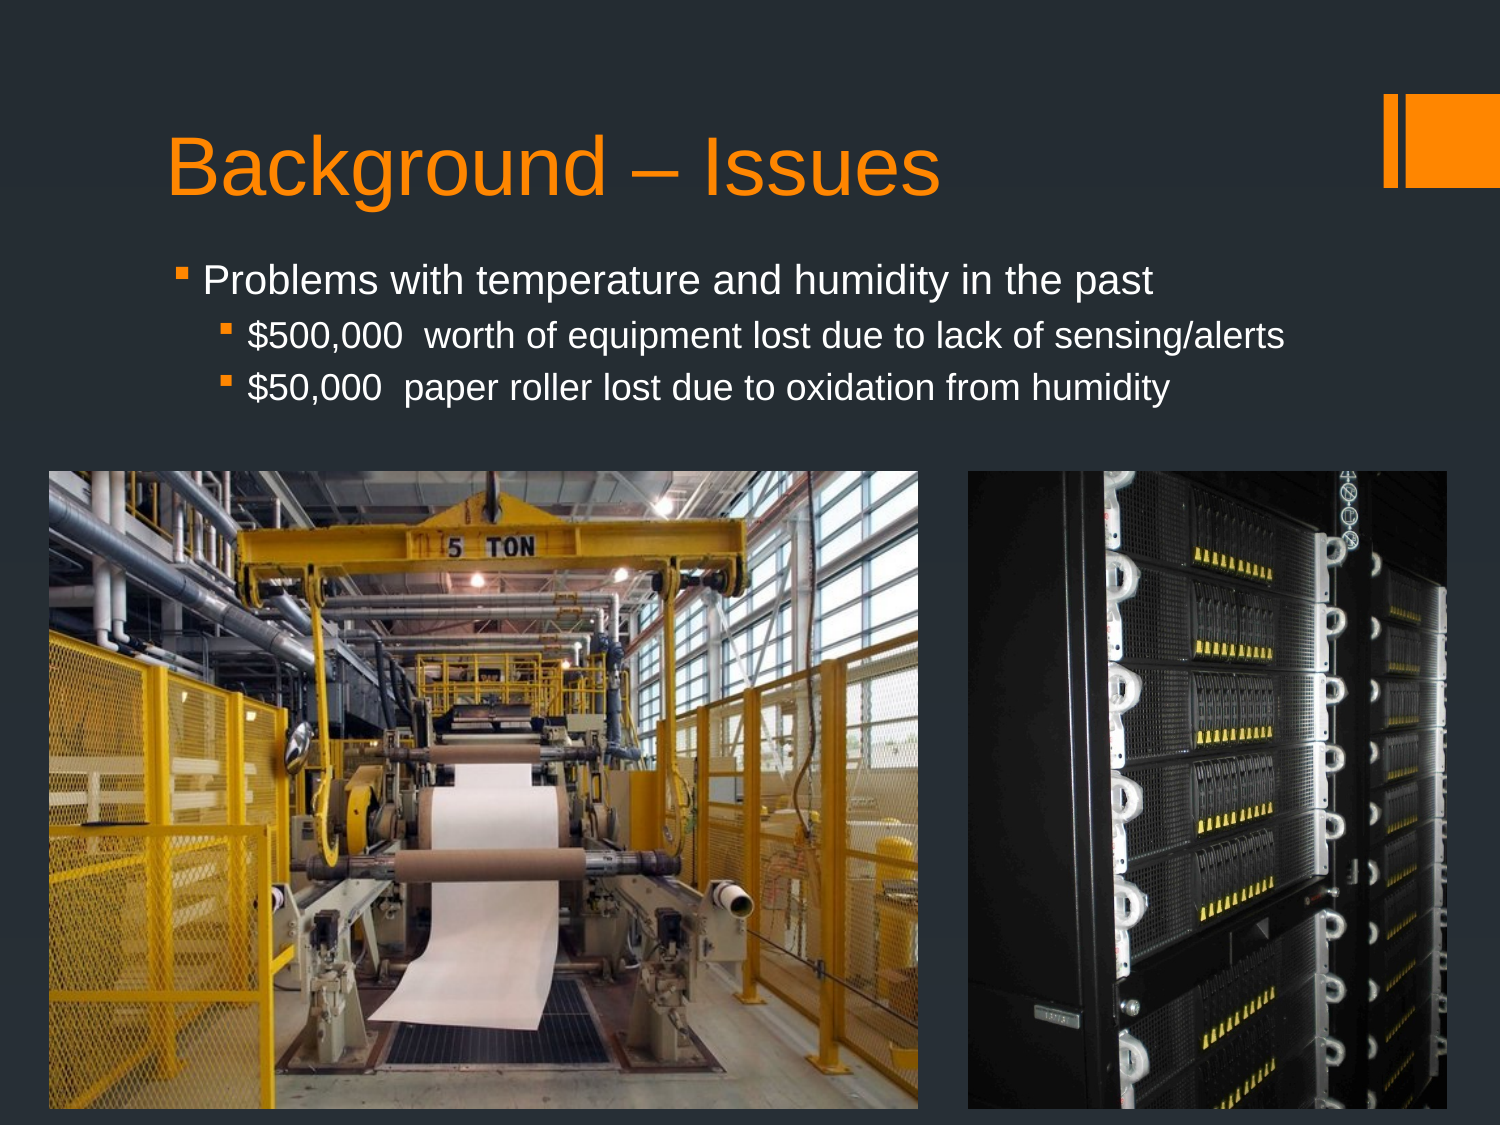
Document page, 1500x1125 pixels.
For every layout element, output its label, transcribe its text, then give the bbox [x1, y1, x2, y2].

title Background – Issues [150, 30, 1350, 192]
picture [49, 471, 919, 1110]
picture [968, 471, 1448, 1110]
list Problems with temperature and humidity in the past $500,000 worth of equipment lost due to lack of sensing/alerts $50,000 paper roller lost due to oxidation from humidity [150, 192, 1350, 472]
